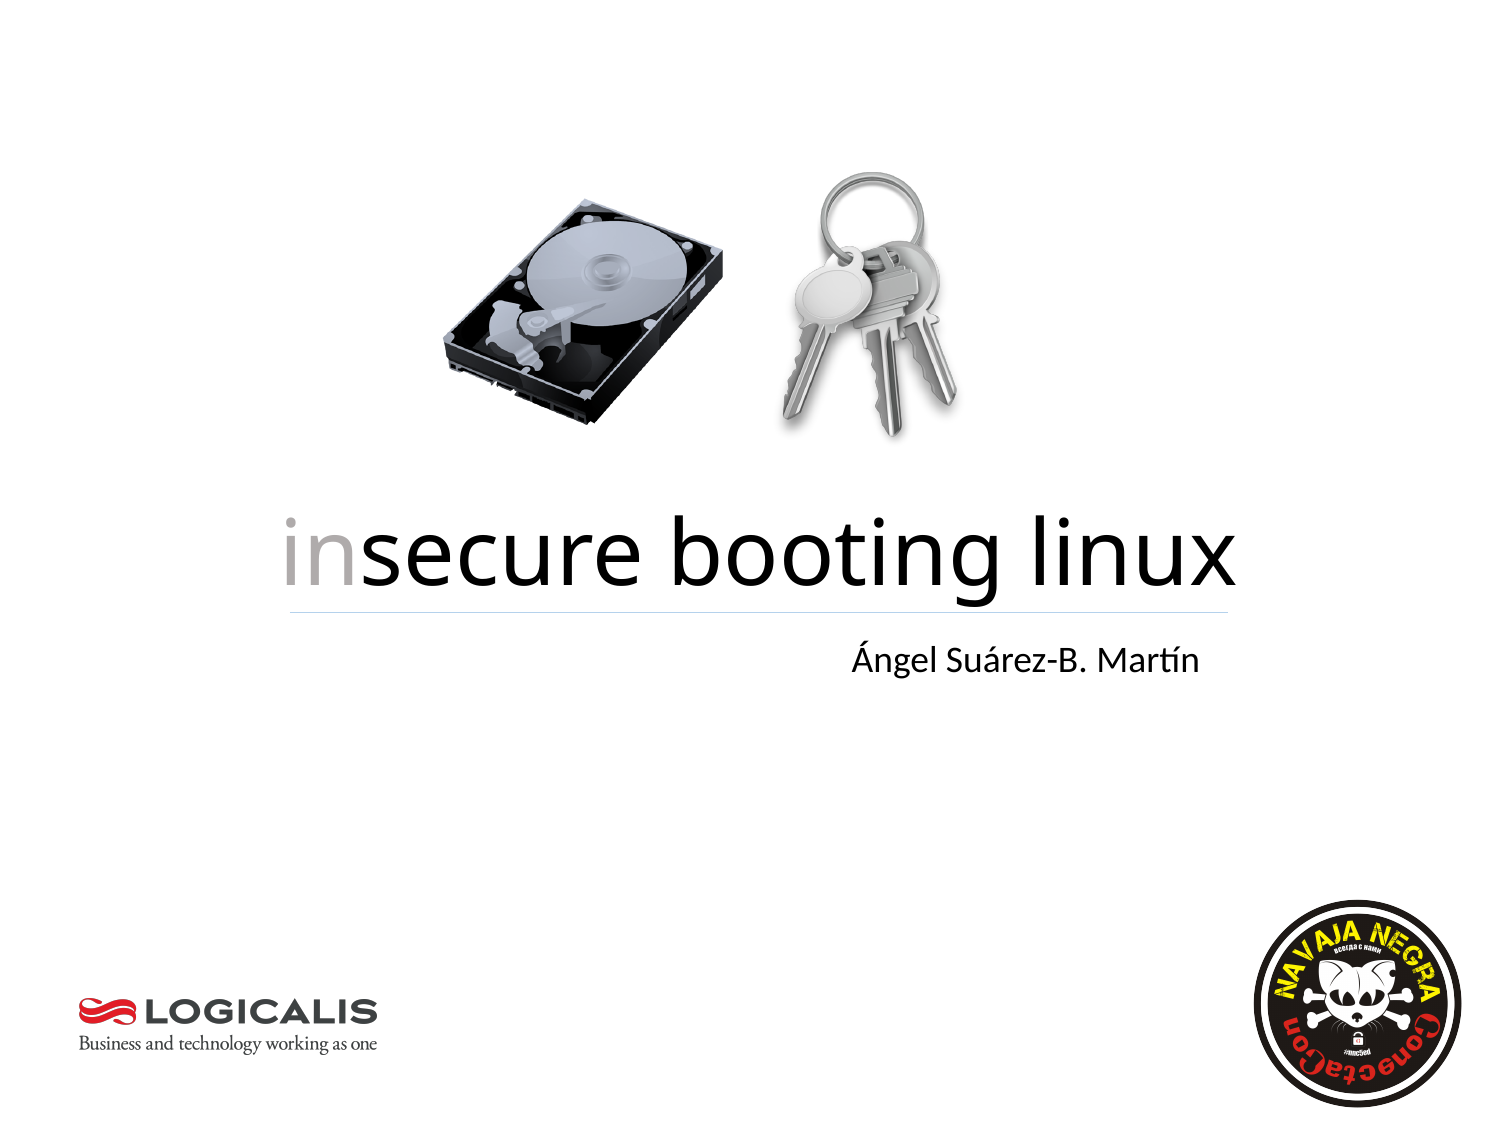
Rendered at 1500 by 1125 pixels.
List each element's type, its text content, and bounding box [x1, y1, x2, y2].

picture [434, 163, 1013, 460]
subtitle Ángel Suárez-B. Martín [824, 632, 1228, 709]
picture [1253, 899, 1462, 1108]
picture [79, 998, 377, 1055]
title insecure booting linux [215, 469, 1302, 613]
